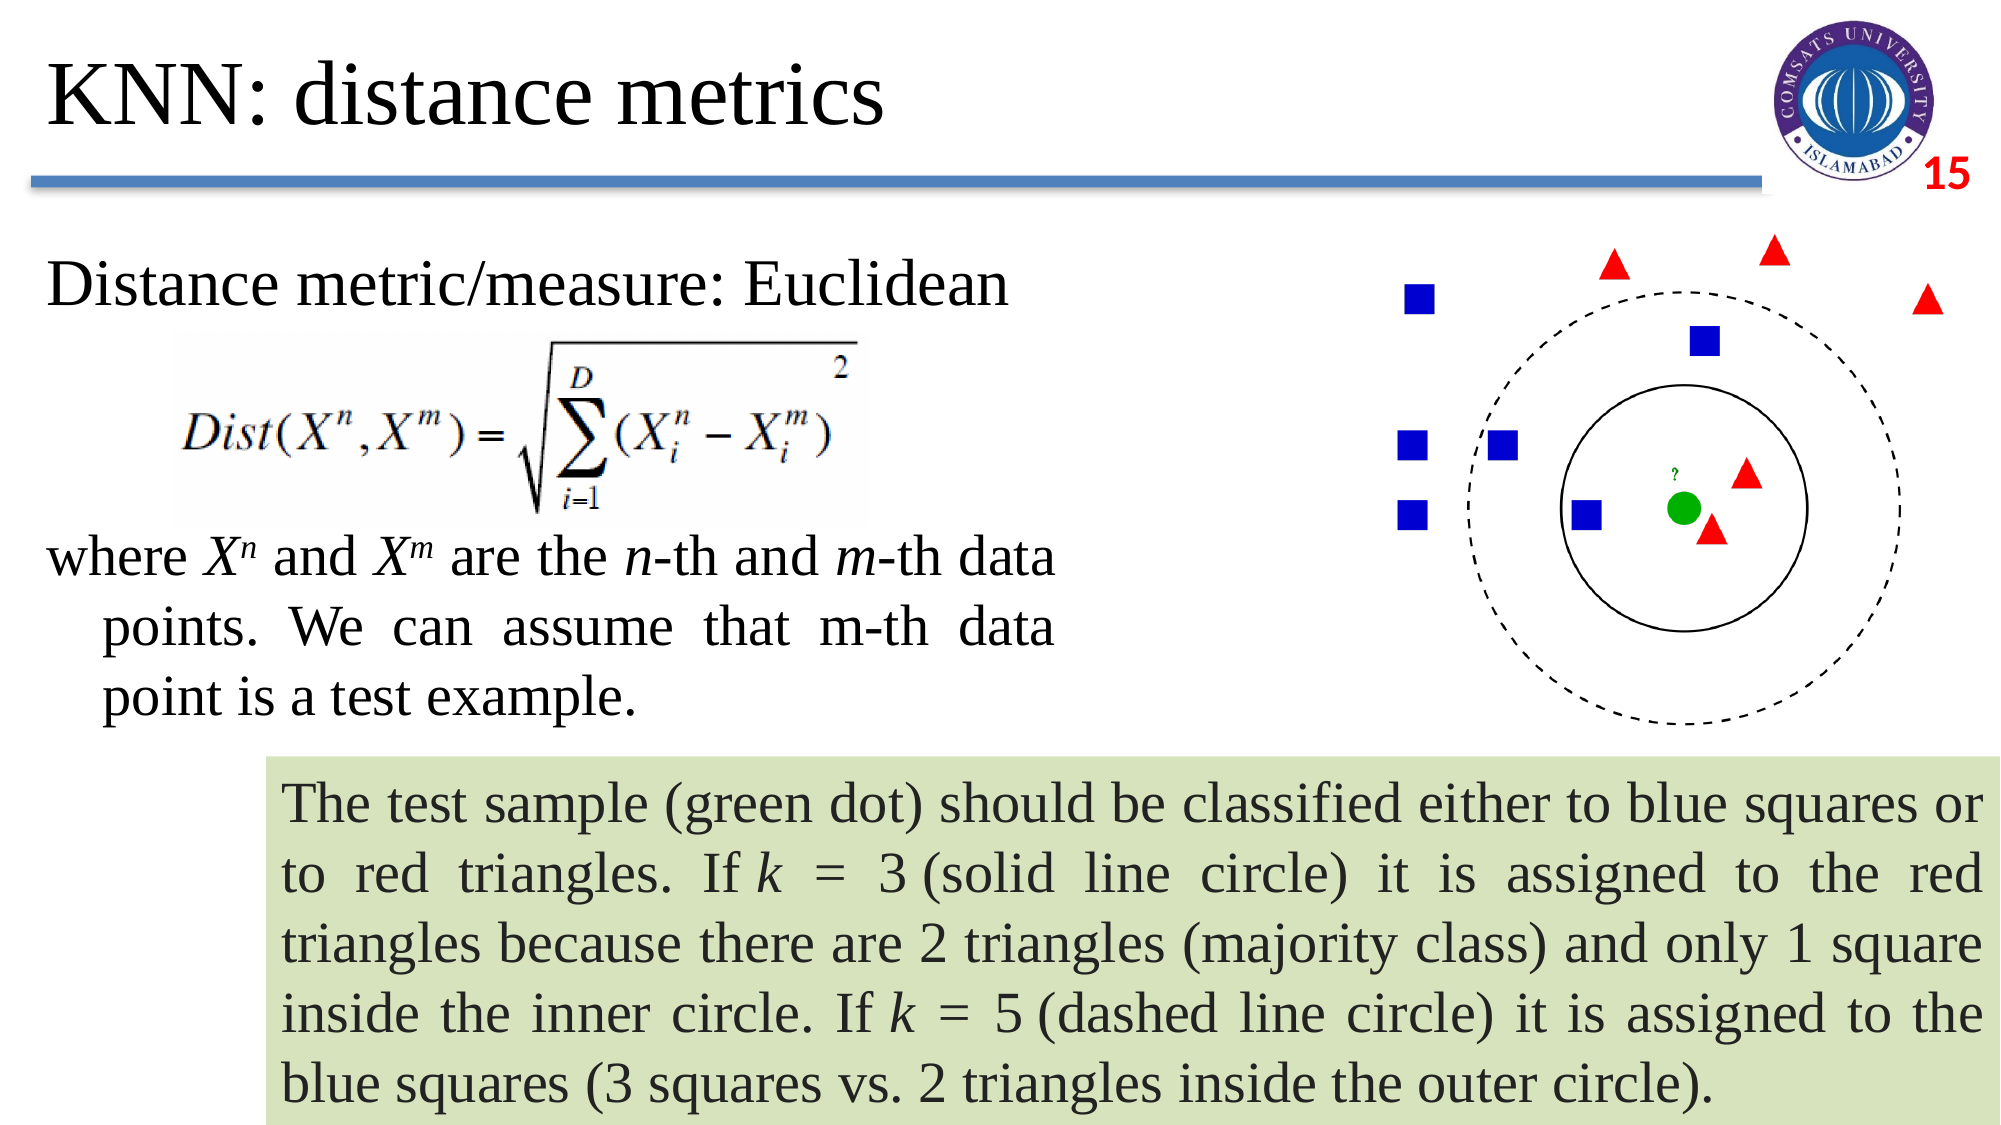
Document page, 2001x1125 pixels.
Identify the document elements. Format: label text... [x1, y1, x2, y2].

title KNN: distance metrics [31, 11, 1567, 164]
picture [1395, 231, 1946, 729]
picture [1762, 7, 1945, 194]
list Distance metric/measure: Euclidean where Xn and Xm are the n-th and m-th data points. We can assume that m-th data point is a test example. [31, 231, 1071, 787]
picture [172, 330, 871, 528]
text_box The test sample (green dot) should be classified either to blue squares or to red triangles. If k = 3 (solid line circle) it is assigned to the red triangles because there are 2 triangles (majority class) and only 1 square inside the inner circle. If k = 5 (dashed line circle) it is assigned to the blue squares (3 squares vs. 2 triangles inside the outer circle). [266, 756, 2000, 1125]
